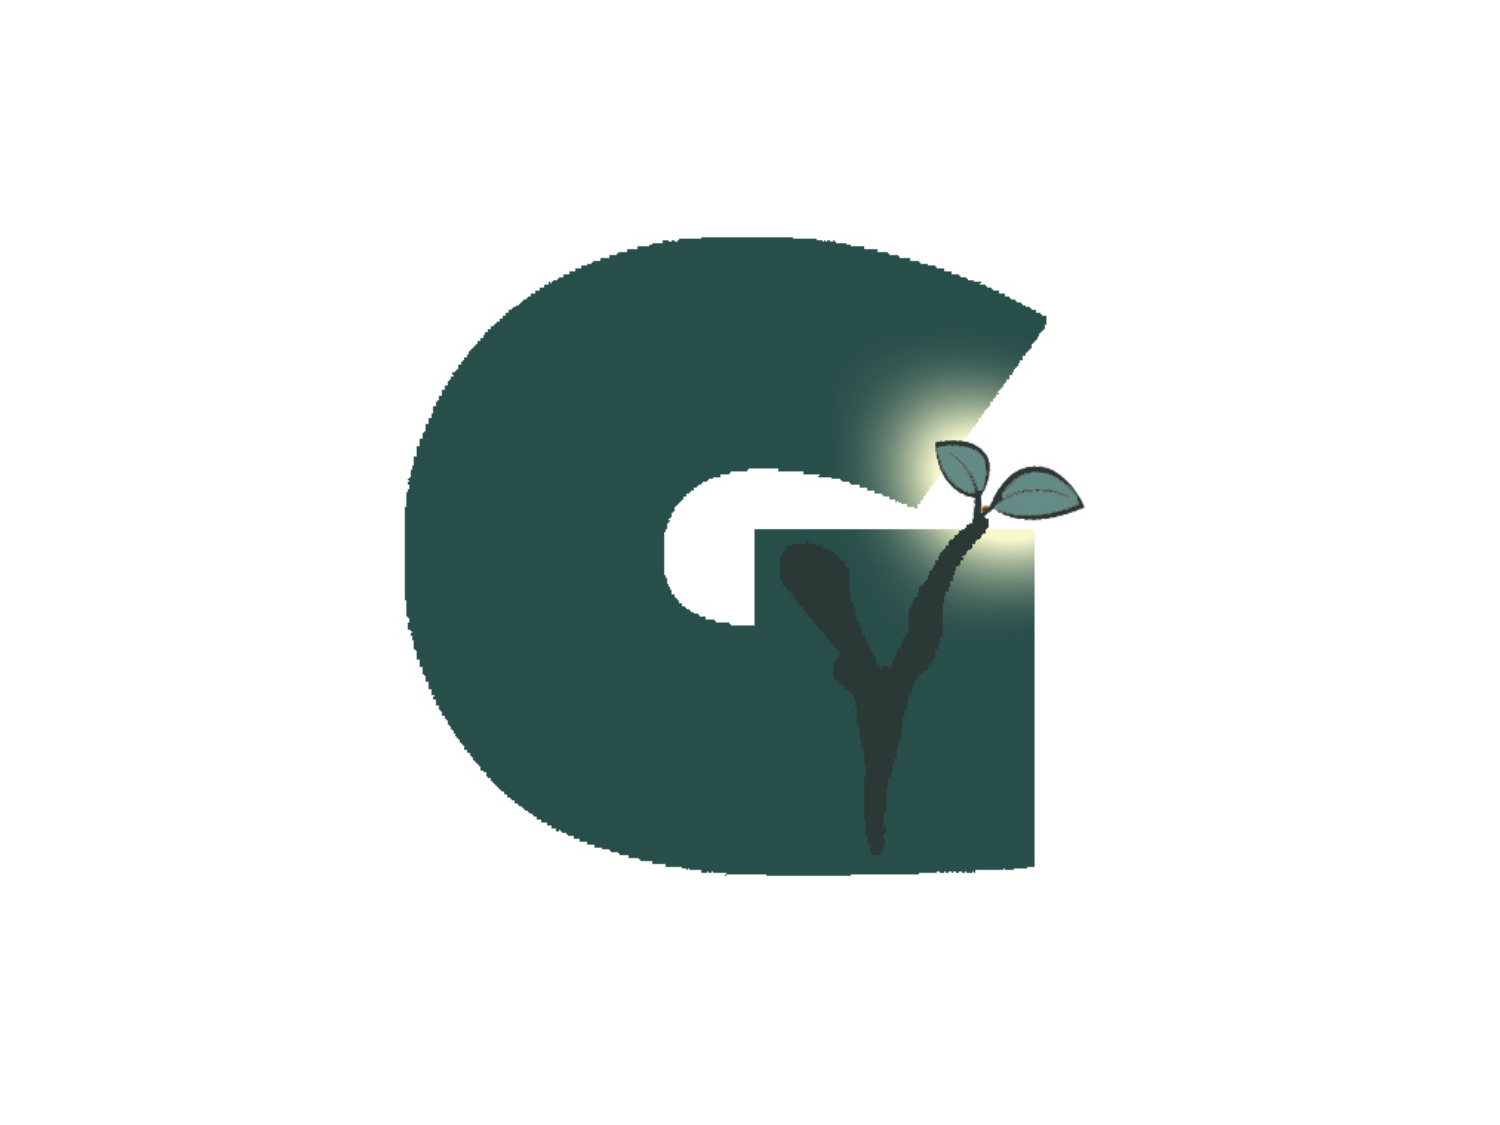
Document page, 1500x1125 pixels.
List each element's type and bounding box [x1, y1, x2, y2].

picture [174, 0, 1301, 1125]
